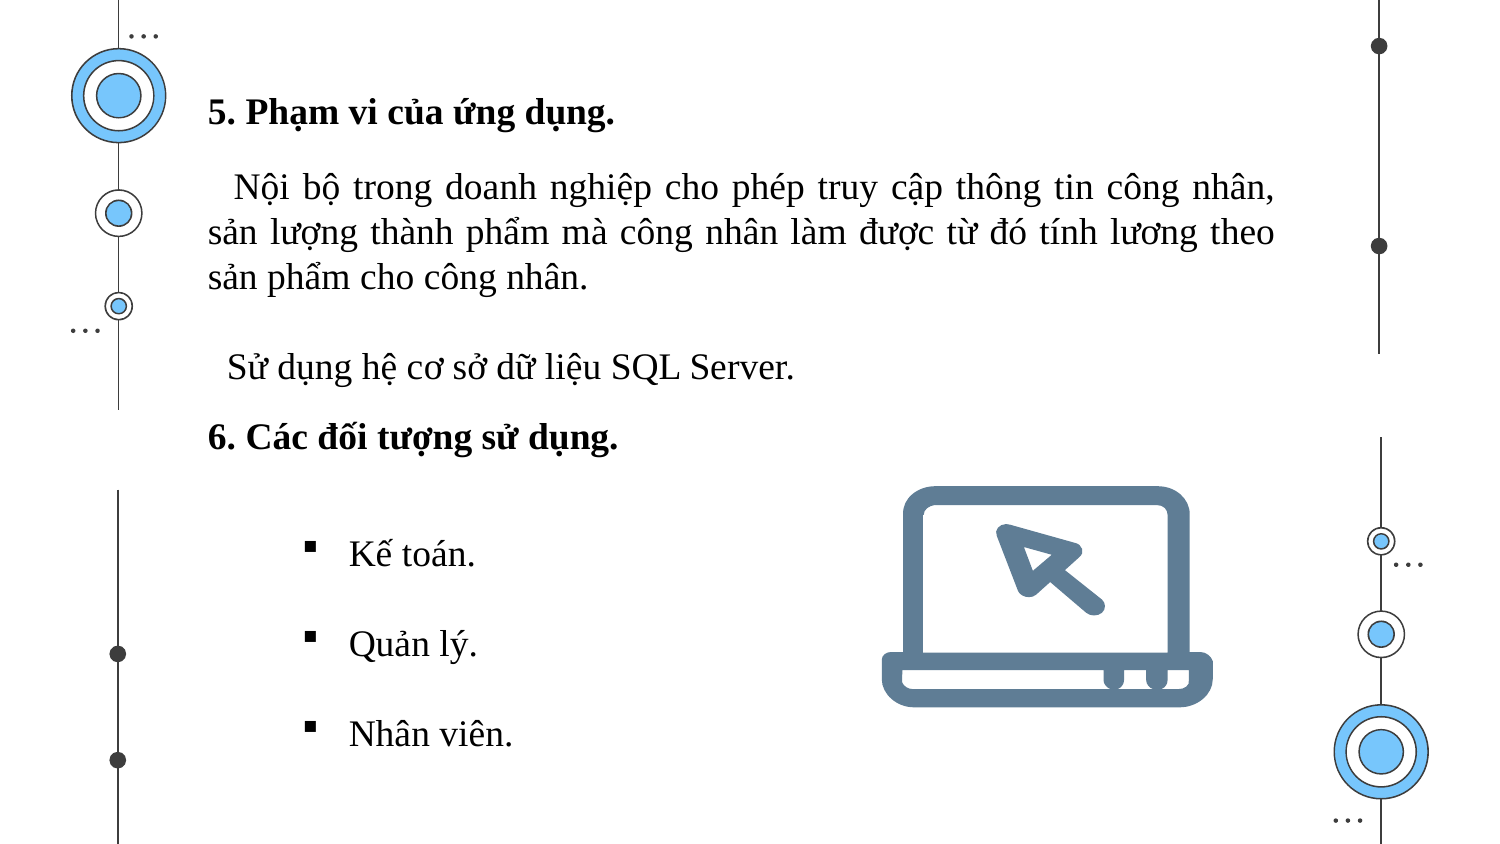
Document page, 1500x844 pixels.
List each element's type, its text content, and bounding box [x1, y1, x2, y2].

text_box 5. Phạm vi của ứng dụng. 6. Các đối tượng sử dụng. [193, 79, 1291, 154]
text_box Nội bộ trong doanh nghiệp cho phép truy cập thông tin công nhân, sản lượng thành phẩm mà công nhân làm được từ đó tính lương theo sản phẩm cho công nhân. Sử dụng hệ cơ sở dữ liệu SQL Server. [193, 154, 1291, 395]
text_box 5. Phạm vi của ứng dụng. 6. Các đối tượng sử dụng. [193, 395, 1291, 780]
text_box Kế toán. Quản lý. Nhân viên. [287, 486, 1291, 796]
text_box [881, 485, 1213, 708]
